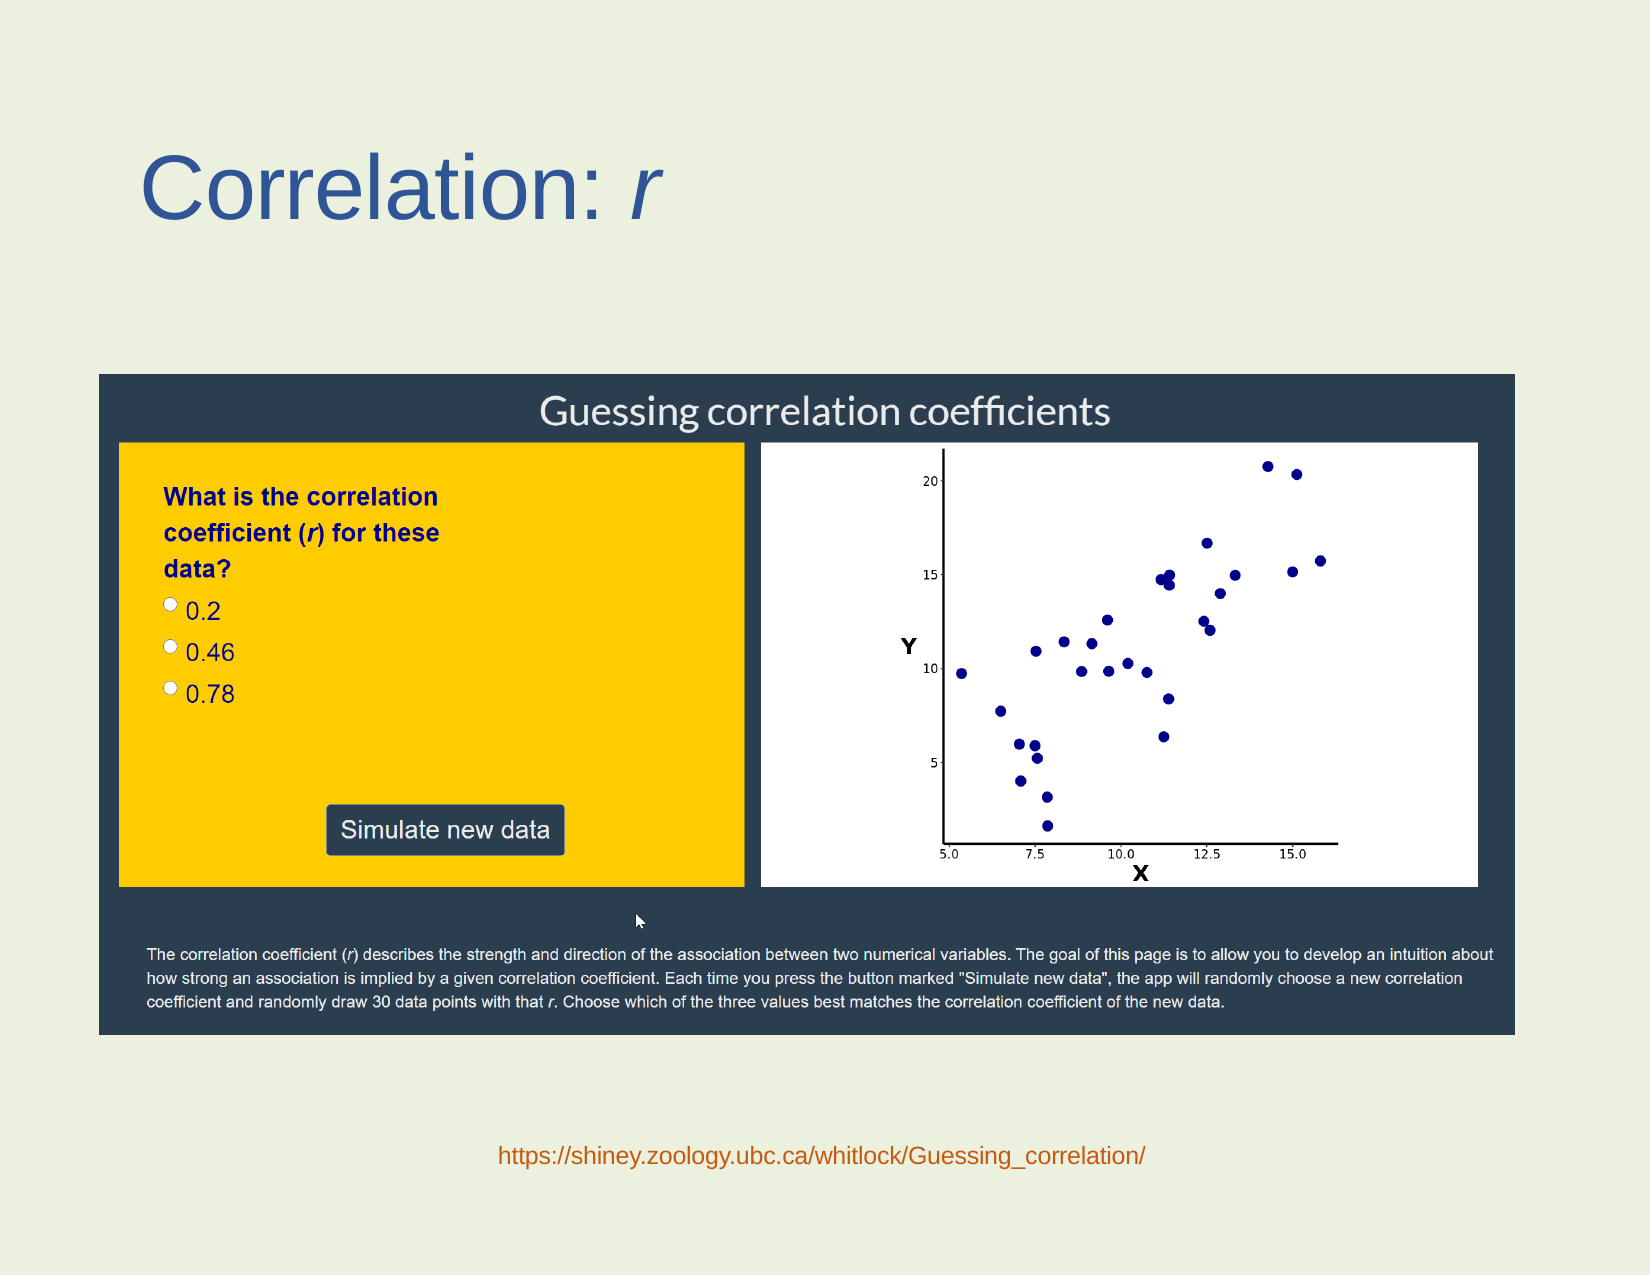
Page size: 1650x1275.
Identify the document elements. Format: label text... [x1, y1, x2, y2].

text_box Correlation: r [137, 124, 900, 238]
text_box https://shiney.zoology.ubc.ca/whitlock/Guessing_correlation/ [495, 1137, 1155, 1170]
picture [99, 374, 1516, 1035]
